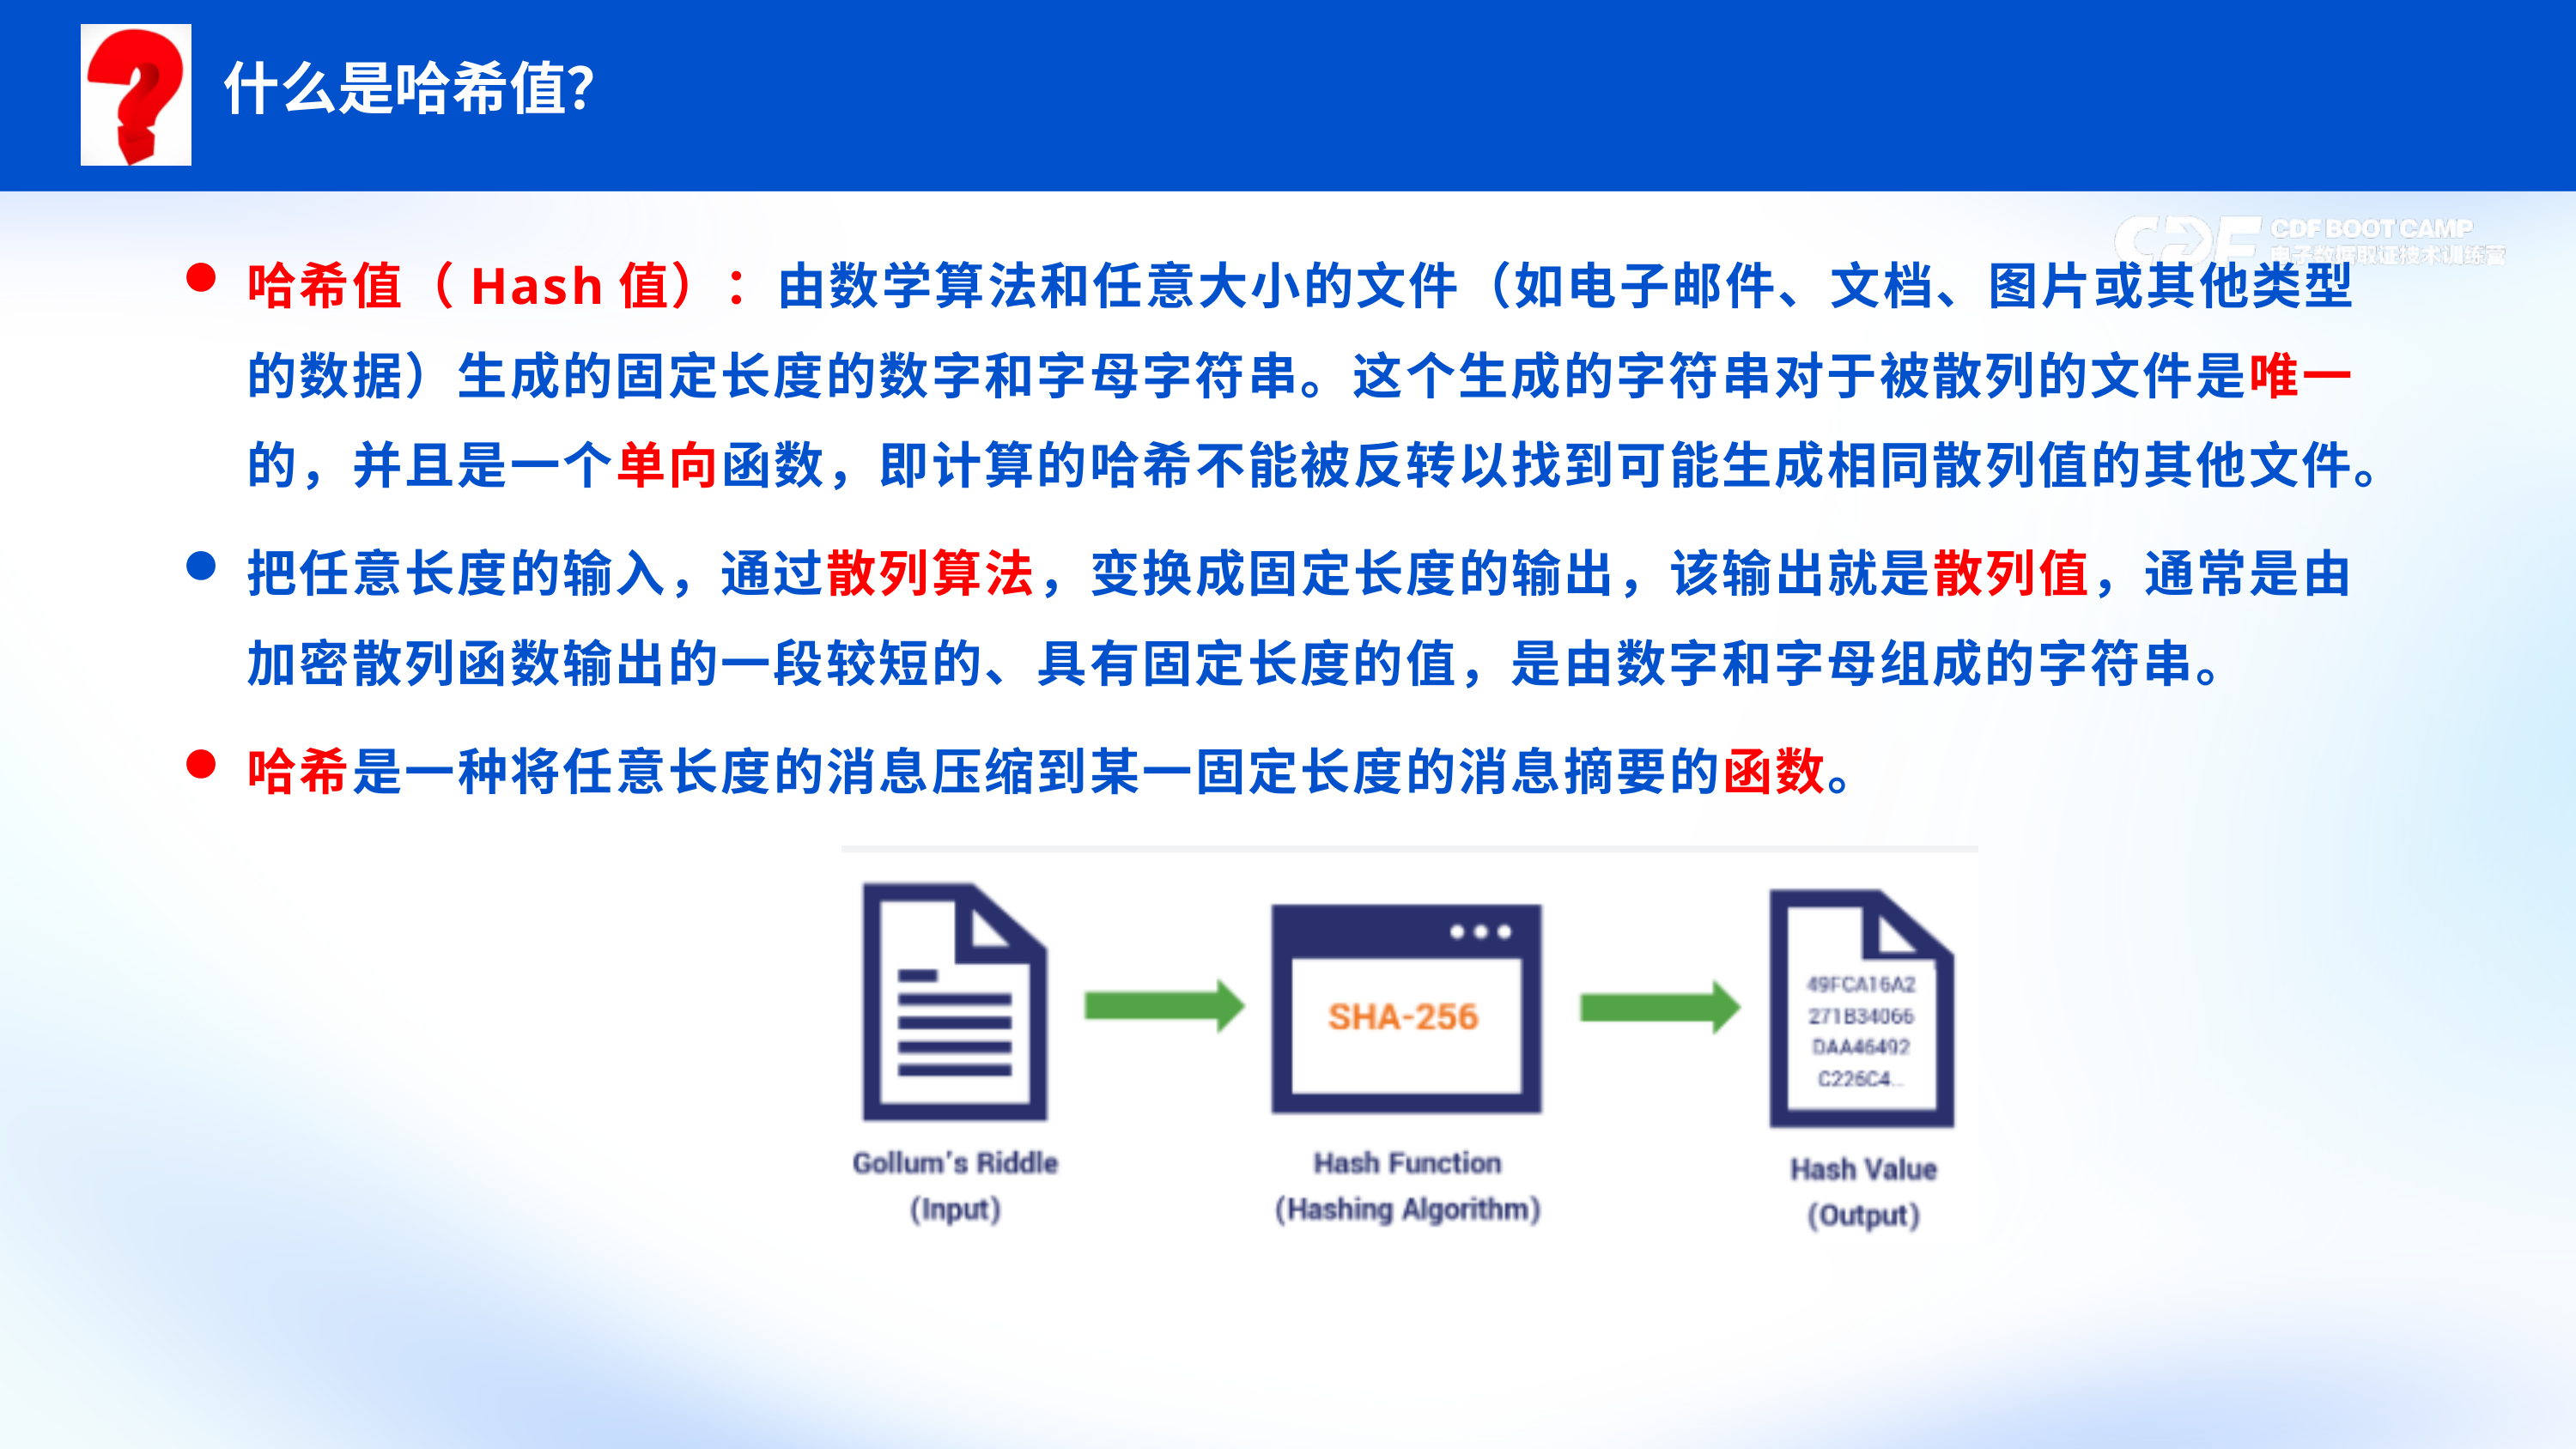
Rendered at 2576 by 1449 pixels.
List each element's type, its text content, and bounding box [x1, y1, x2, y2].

picture [841, 846, 1978, 1243]
picture [2106, 141, 2509, 342]
text_box 什么是哈希值？ [216, 25, 1820, 132]
text_box 哈希值（Hash值）：由数学算法和任意大小的文件（如电子邮件、文档、图片或其他类型的数据）生成的固定长度的数字和字母字符串。这个生成的字符串对于被散列的文件是唯一的，并且是一个单向函数，即计算的哈希不能被反转以找到可能生成相同散列值的其他文件。 把任意长度的输入，通过散列算法，变换成固定长度的输出，该输出就是散列值，通常是由加密散列函数输出的一段较短的、具有固定长度的值，是由数字和字母组成的字符串。 哈希是一种将任意长度的消息压缩到某一固定长度的消息摘要的函数。 [121, 217, 2380, 1289]
picture [81, 24, 191, 166]
